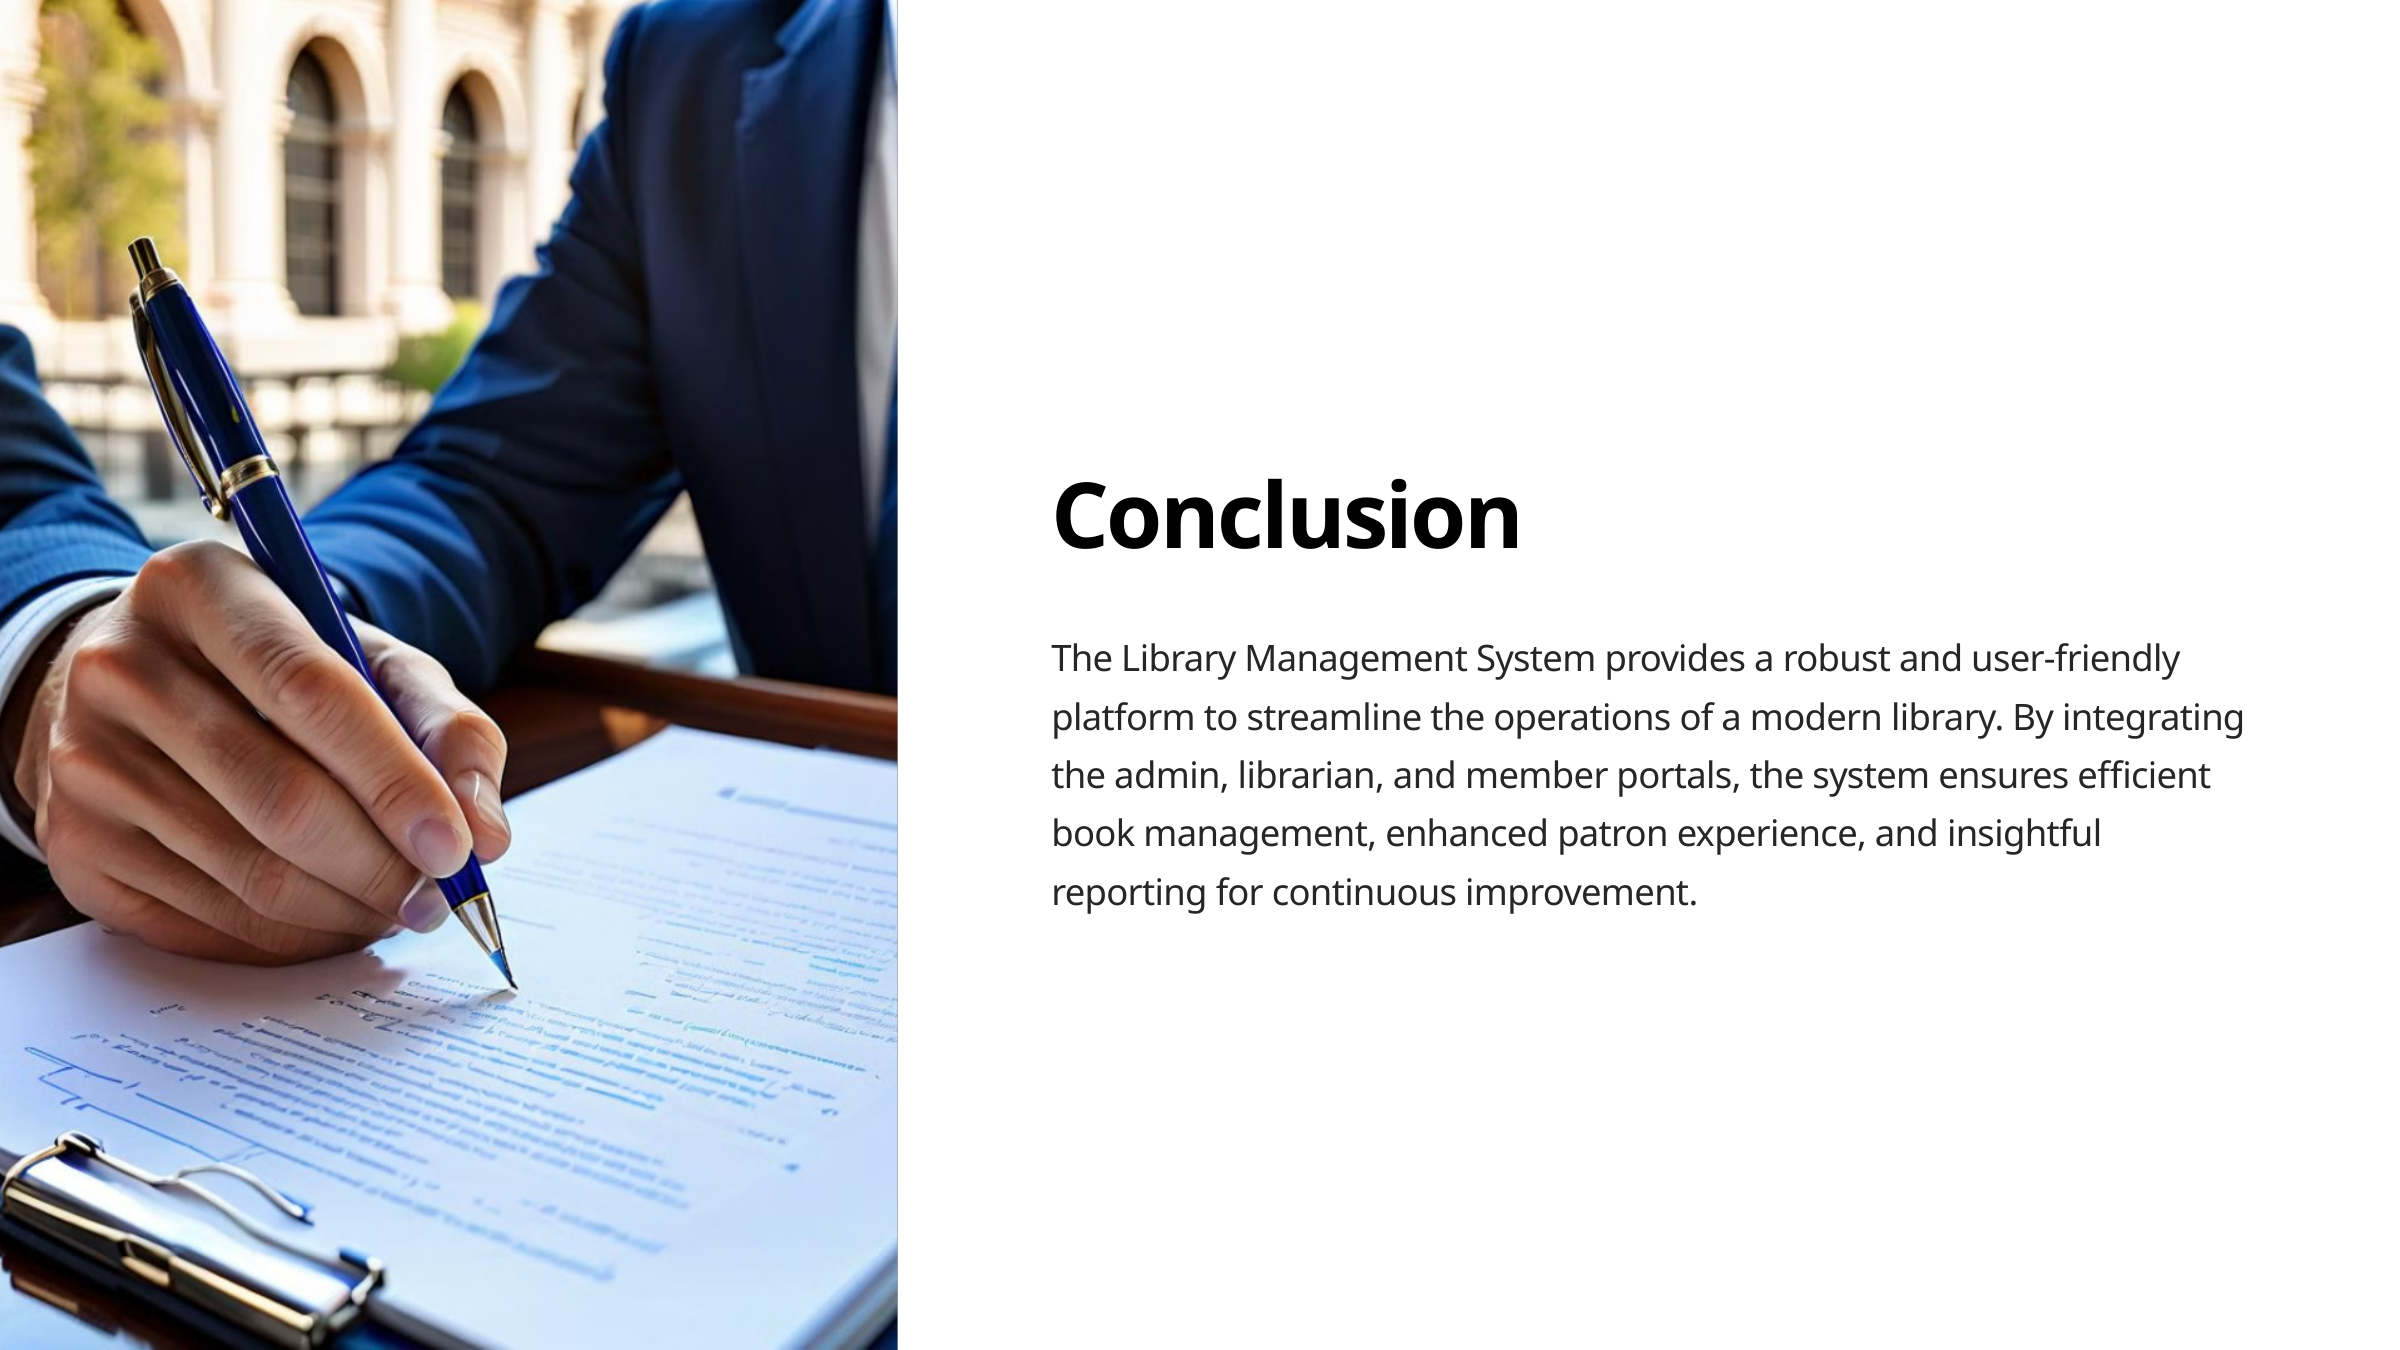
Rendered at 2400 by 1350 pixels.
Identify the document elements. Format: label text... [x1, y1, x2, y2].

text_box The Library Management System provides a robust and user-friendly platform to streamline the operations of a modern library. By integrating the admin, librarian, and member portals, the system ensures efficient book management, enhanced patron experience, and insightful reporting for continuous improvement. [1036, 613, 2264, 905]
text_box [899, 0, 2400, 1350]
text_box Conclusion [1036, 444, 1948, 559]
picture [0, 0, 899, 1350]
